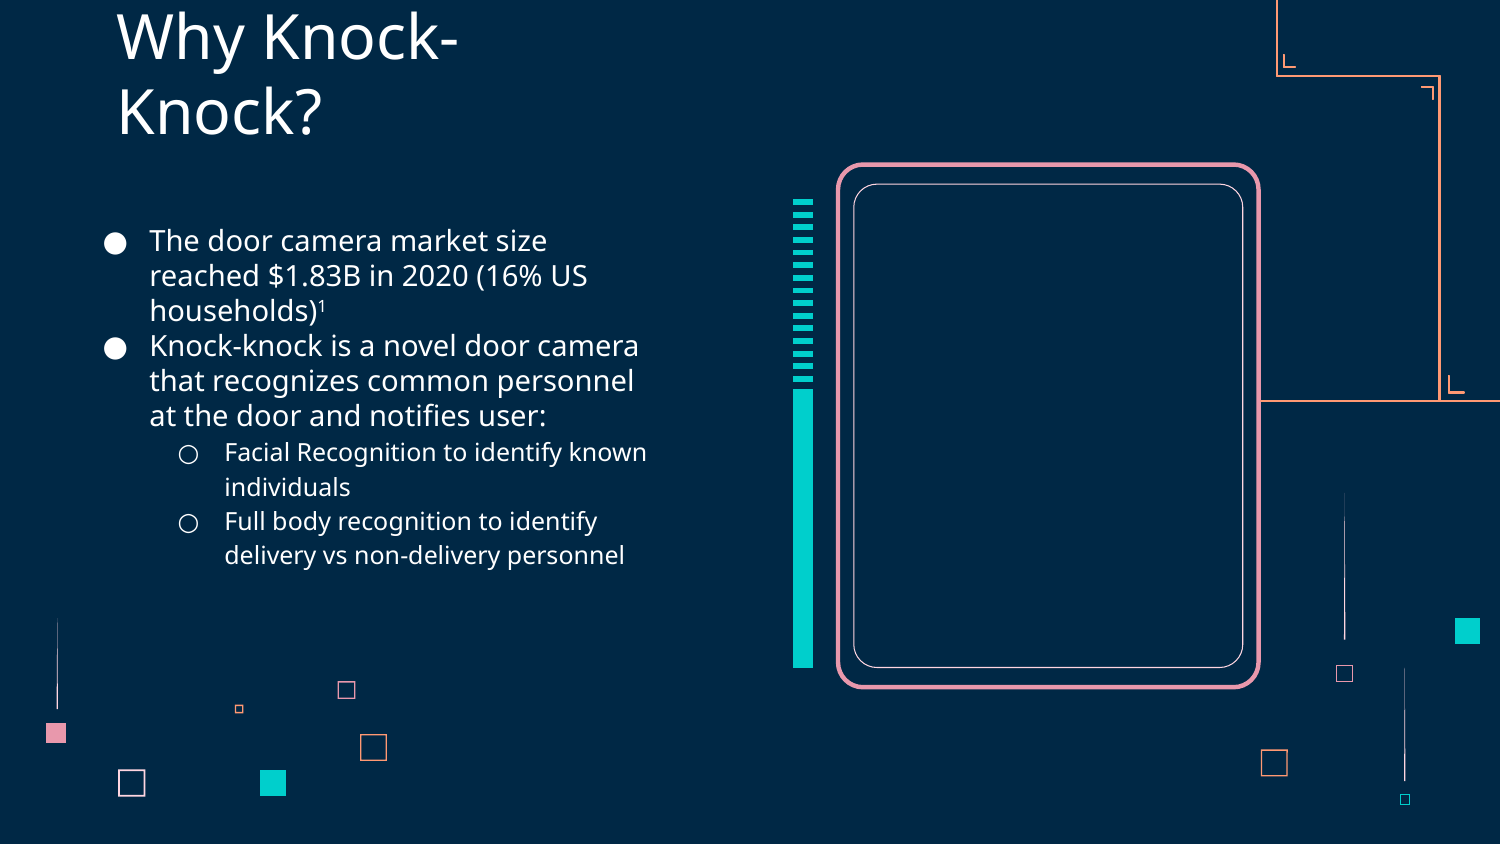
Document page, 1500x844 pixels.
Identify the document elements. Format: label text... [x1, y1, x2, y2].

title Why Knock-Knock? [101, 67, 608, 163]
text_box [1260, 0, 1500, 402]
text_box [792, 162, 1262, 690]
list The door camera market size reached $1.83B in 2020 (16% US households)1 Knock-knock is a novel door camera that recognizes common personnel at the door and notifies user: Facial Recognition to identify known individuals Full body recognition to identify delivery vs non-delivery personnel [87, 207, 668, 551]
